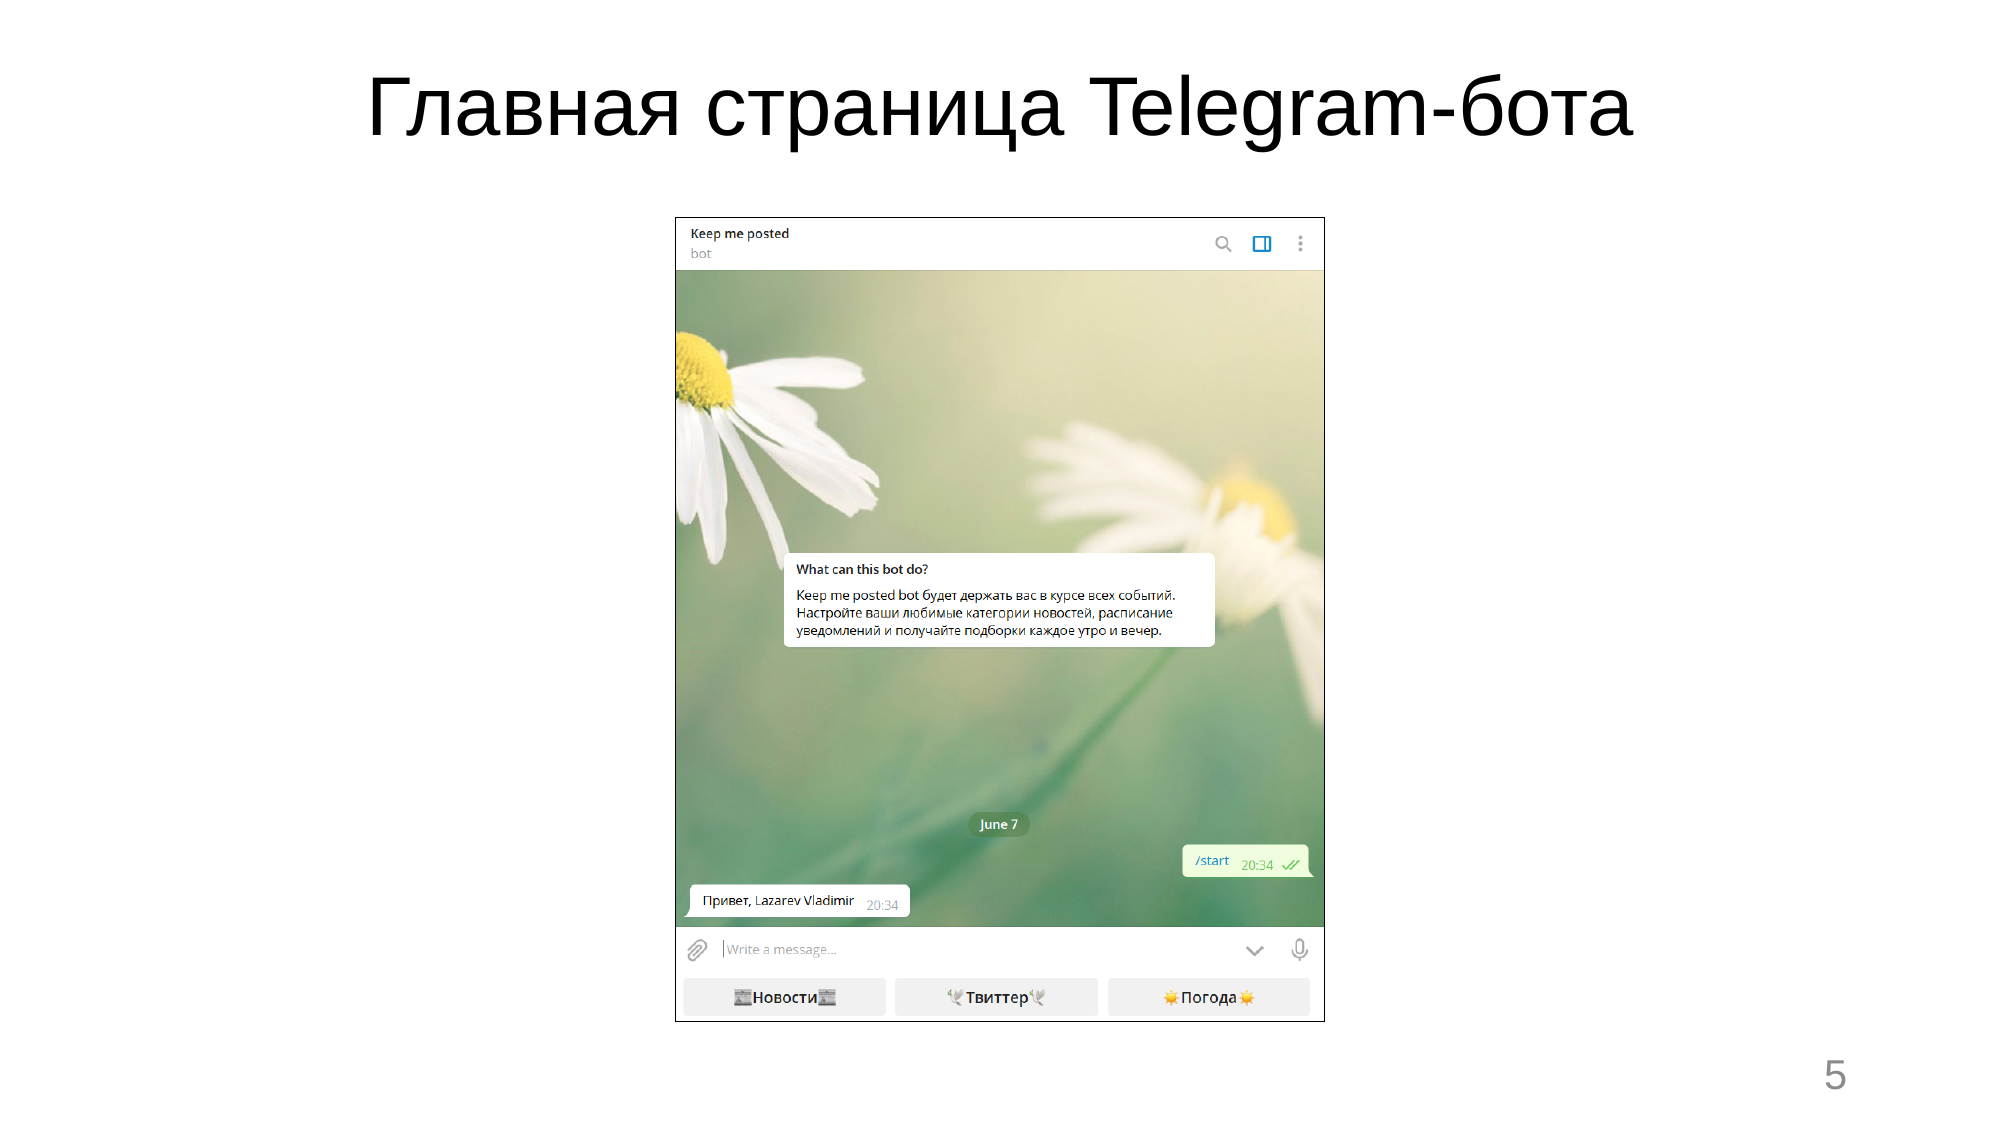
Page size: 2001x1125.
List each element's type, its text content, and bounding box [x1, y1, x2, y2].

slide_number 5 [1412, 1042, 1863, 1103]
title Главная страница Telegram-бота [137, 0, 1863, 218]
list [675, 217, 1325, 1022]
